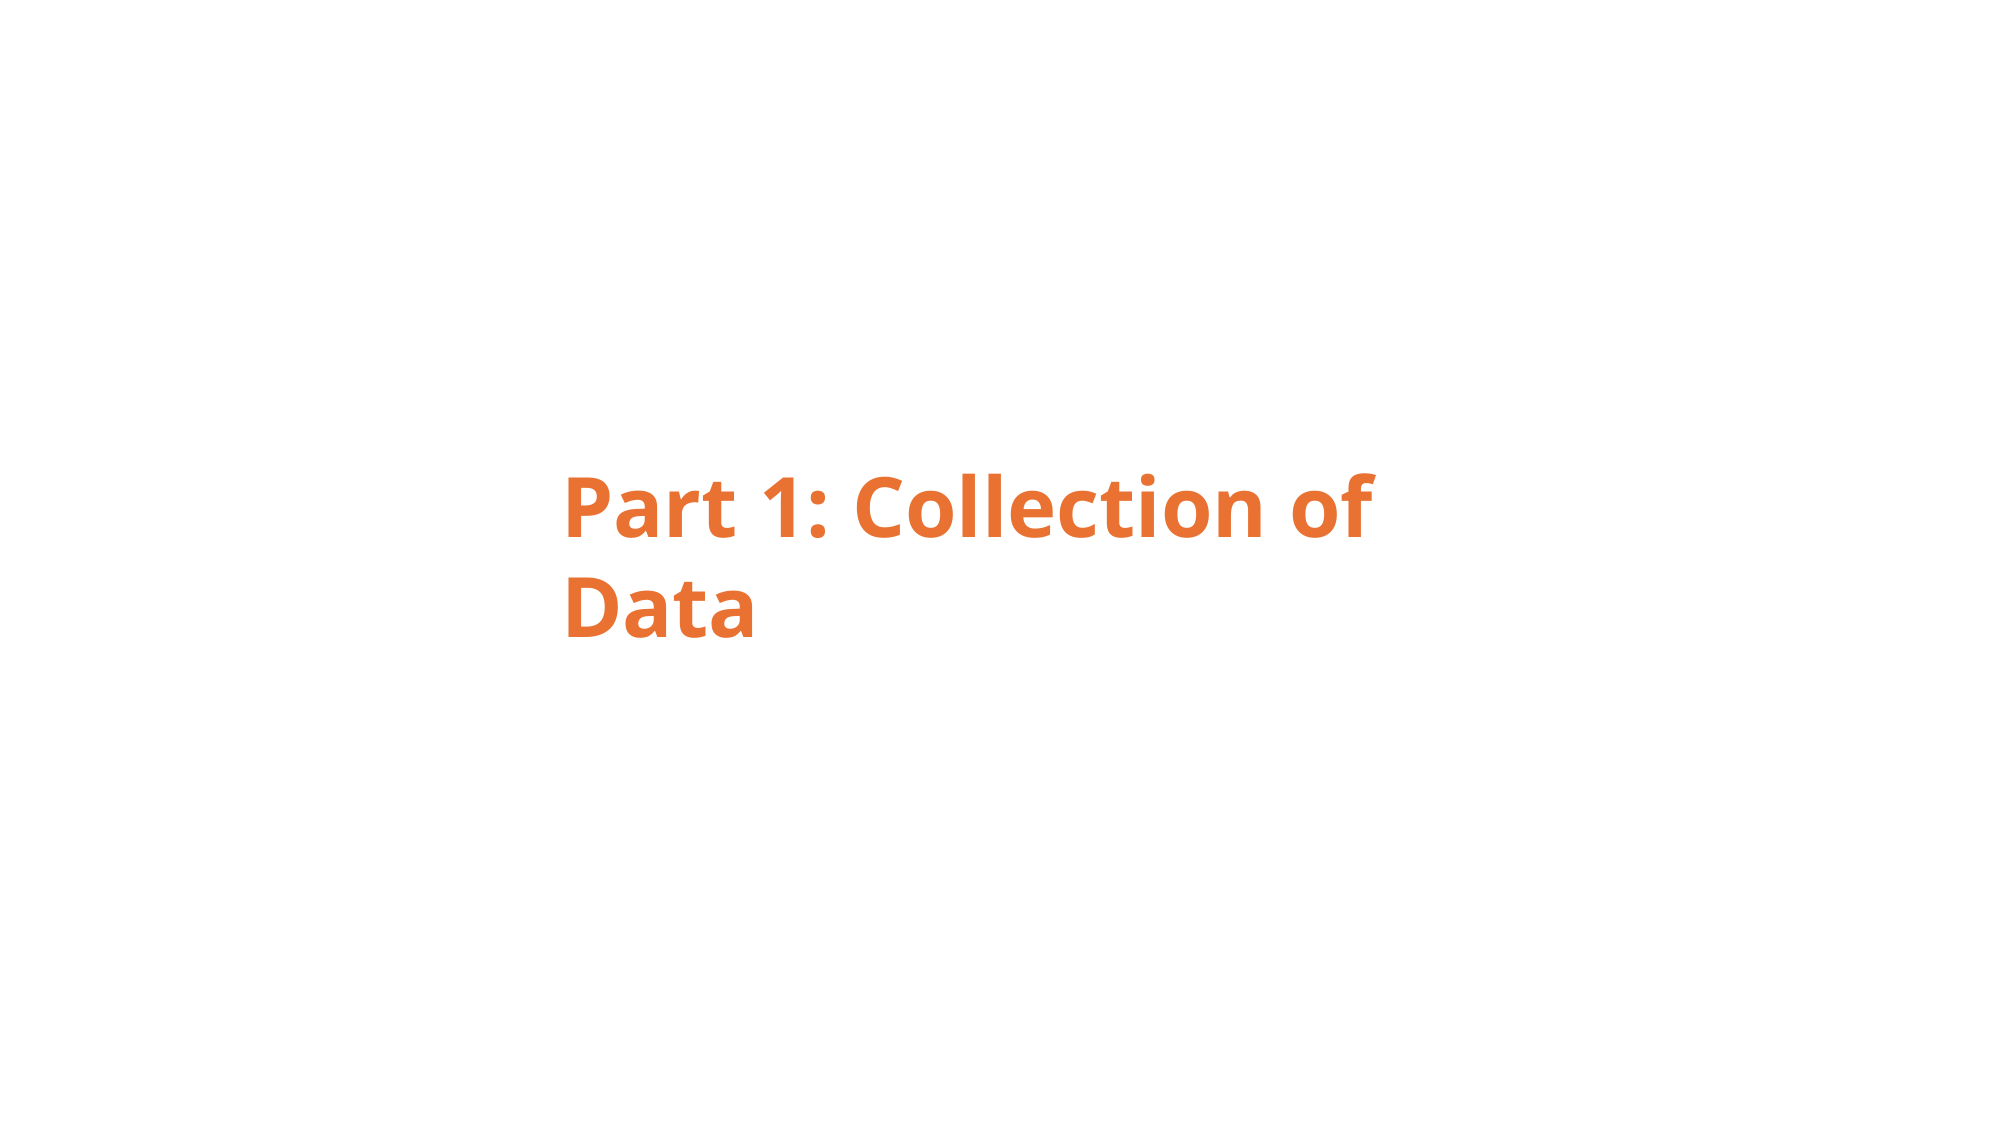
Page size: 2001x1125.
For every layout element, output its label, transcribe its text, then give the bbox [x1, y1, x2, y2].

text_box Part 1: Collection of Data [546, 446, 1547, 662]
